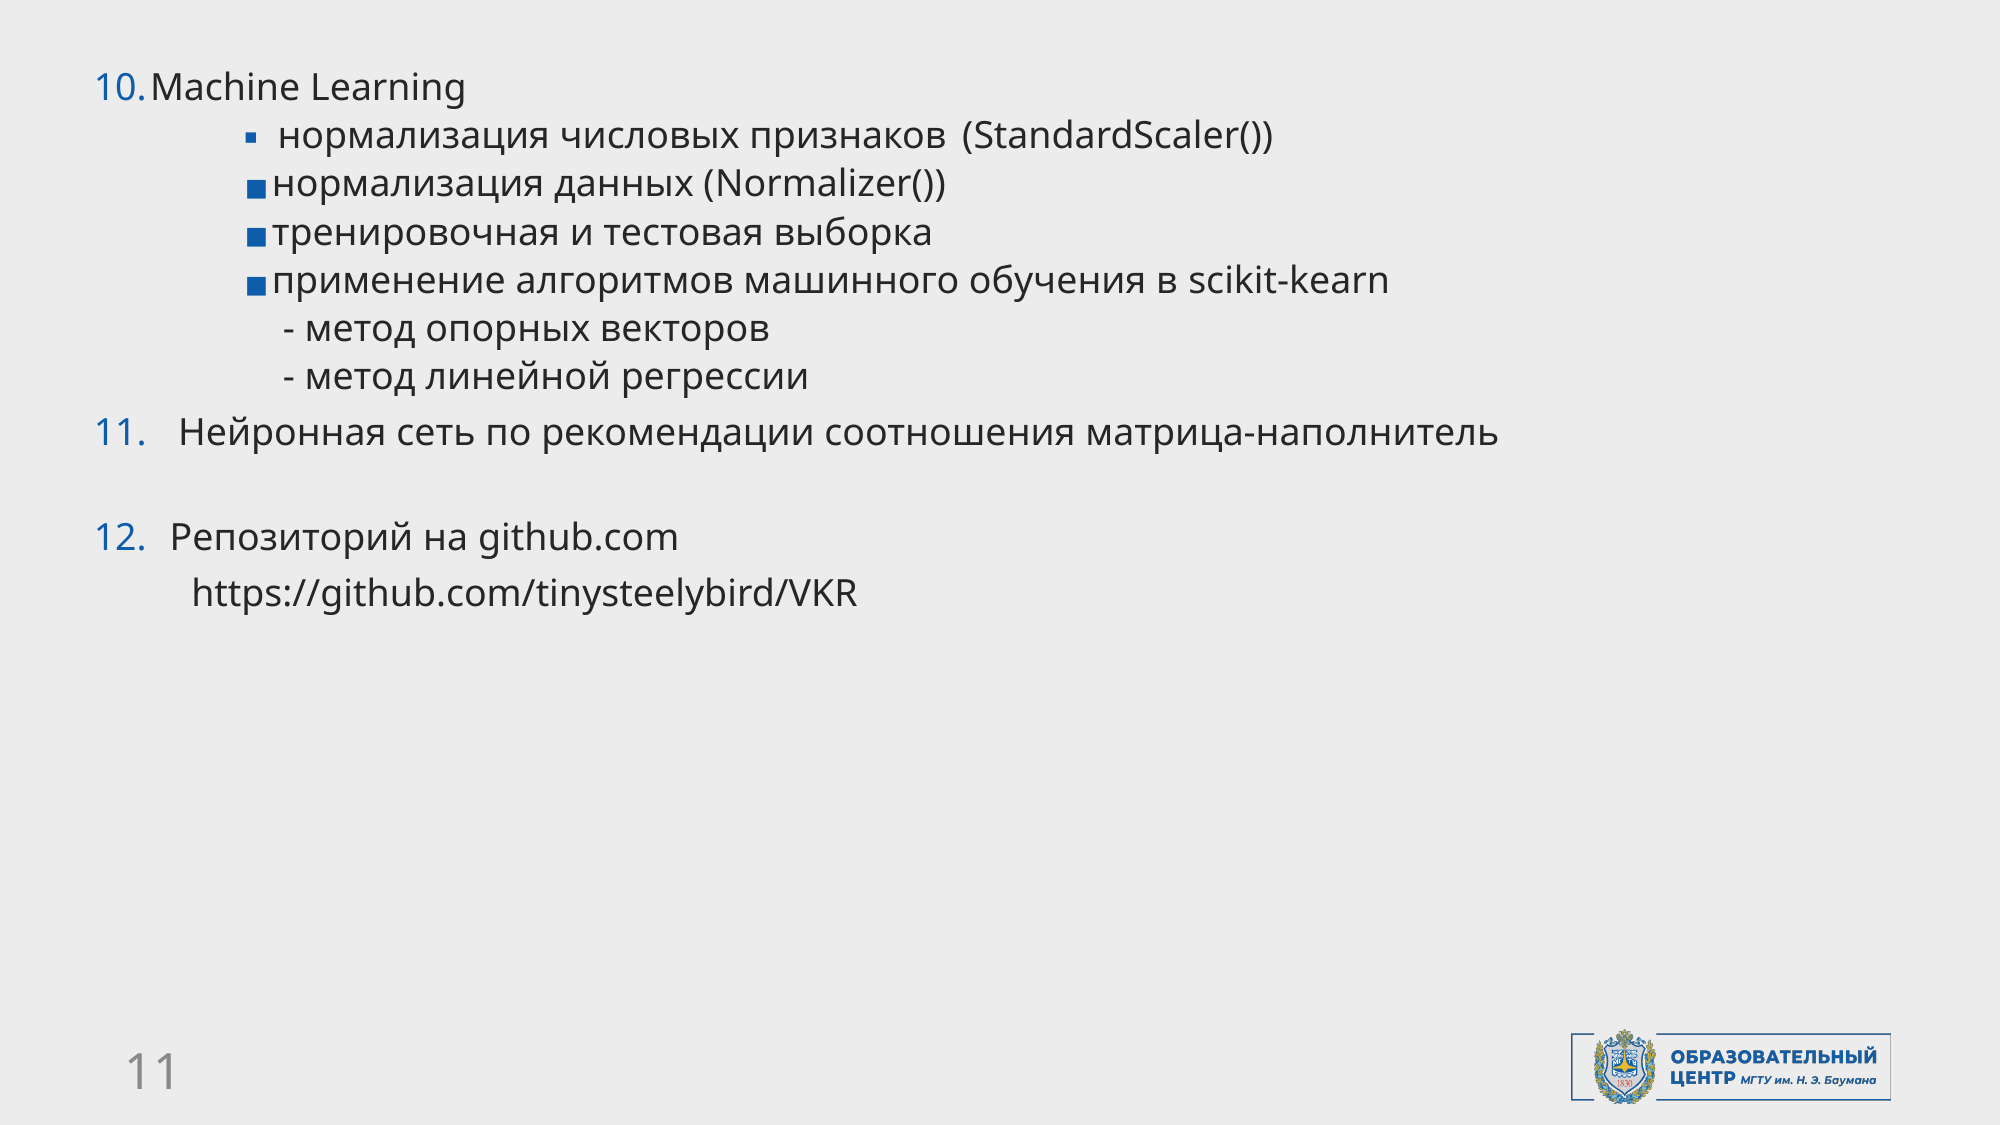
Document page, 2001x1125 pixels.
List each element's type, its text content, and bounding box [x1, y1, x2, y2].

picture [1571, 1029, 1891, 1104]
slide_number 11 [109, 1043, 248, 1104]
list Machine Learning нормализация числовых признаков (StandardScaler()) нормализация данных (Normalizer()) тренировочная и тестовая выборка применение алгоритмов машинного обучения в scikit-kearn - метод опорных векторов - метод линейной регрессии Нейронная сеть по рекомендации соотношения матрица-наполнитель Репозиторий на github.com https://github.com/tinysteelybird/VKR [66, 60, 1929, 1014]
